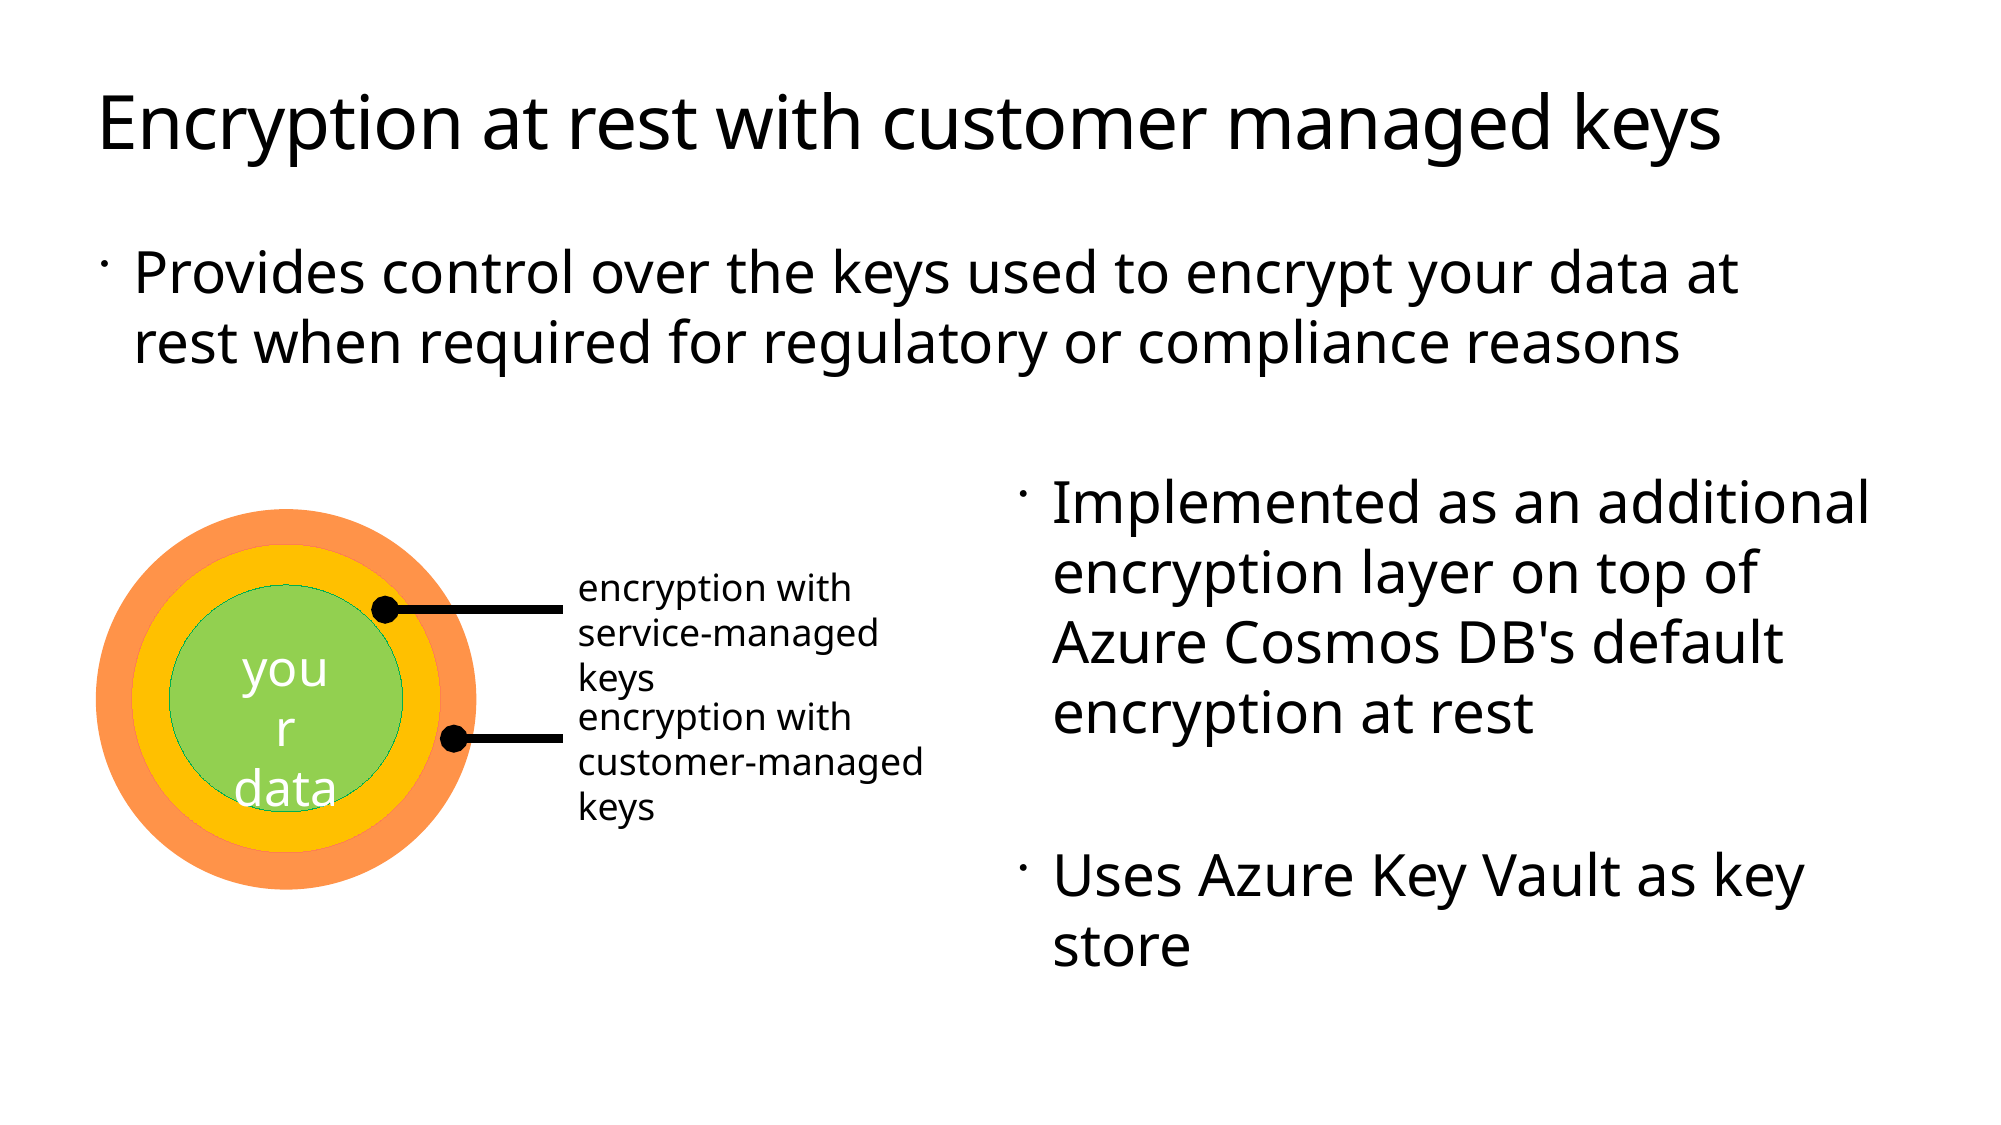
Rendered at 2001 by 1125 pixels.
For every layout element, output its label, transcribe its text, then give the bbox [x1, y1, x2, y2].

text_box encryption with customer-managed keys [577, 693, 986, 829]
text_box [131, 544, 441, 853]
text_box [95, 509, 477, 890]
title Encryption at rest with customer managed keys [96, 75, 1904, 166]
text_box Implemented as an additional encryption layer on top of Azure Cosmos DB's default encryption at rest Uses Azure Key Vault as key store [999, 457, 1945, 529]
list Provides control over the keys used to encrypt your data at rest when required for regulatory or compliance reasons [95, 235, 1761, 377]
text_box encryption with service-managed keys [577, 564, 959, 693]
text_box your data [169, 584, 403, 812]
